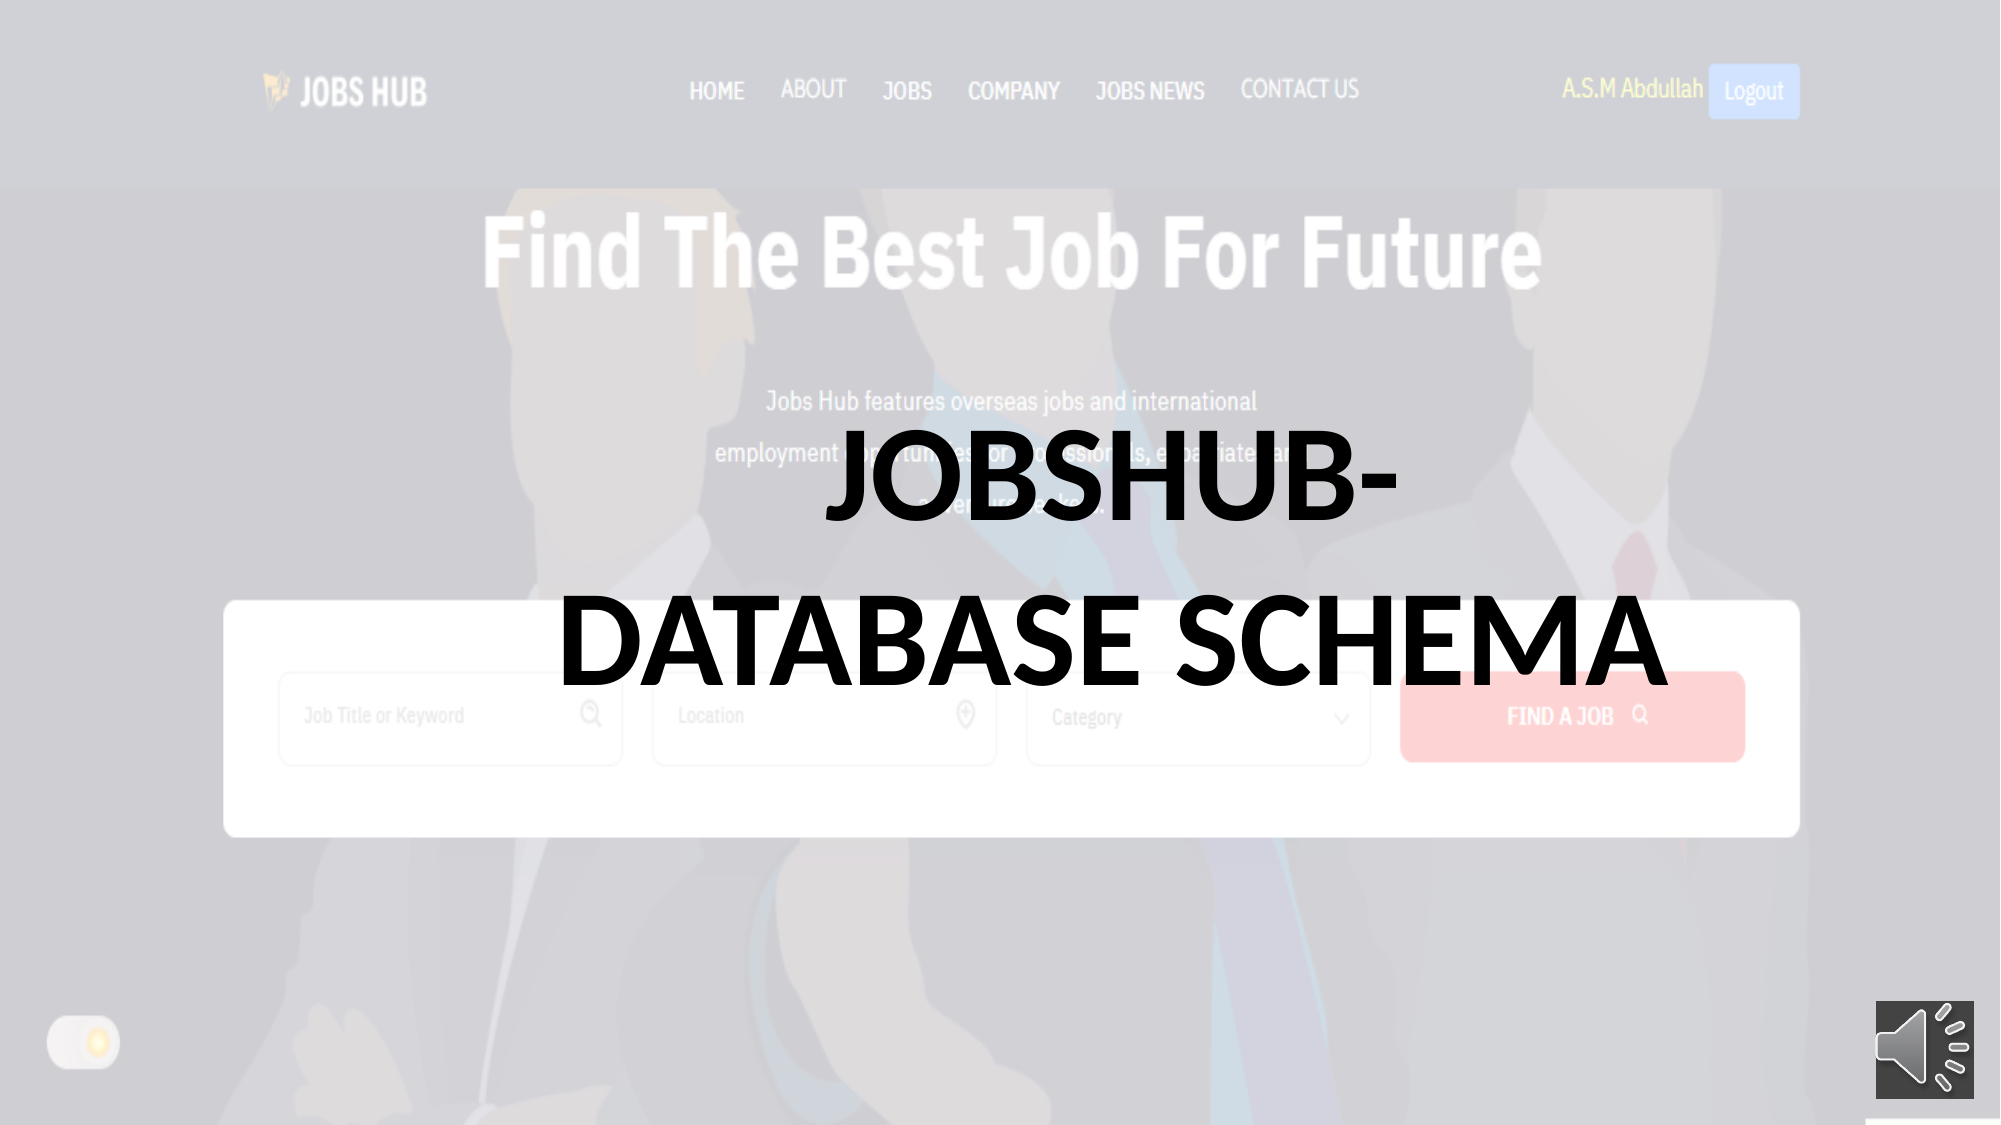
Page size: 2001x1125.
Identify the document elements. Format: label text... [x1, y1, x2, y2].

picture [1874, 999, 1975, 1100]
text_box JOBSHUB- DATABASE SCHEMA [521, 251, 1706, 845]
